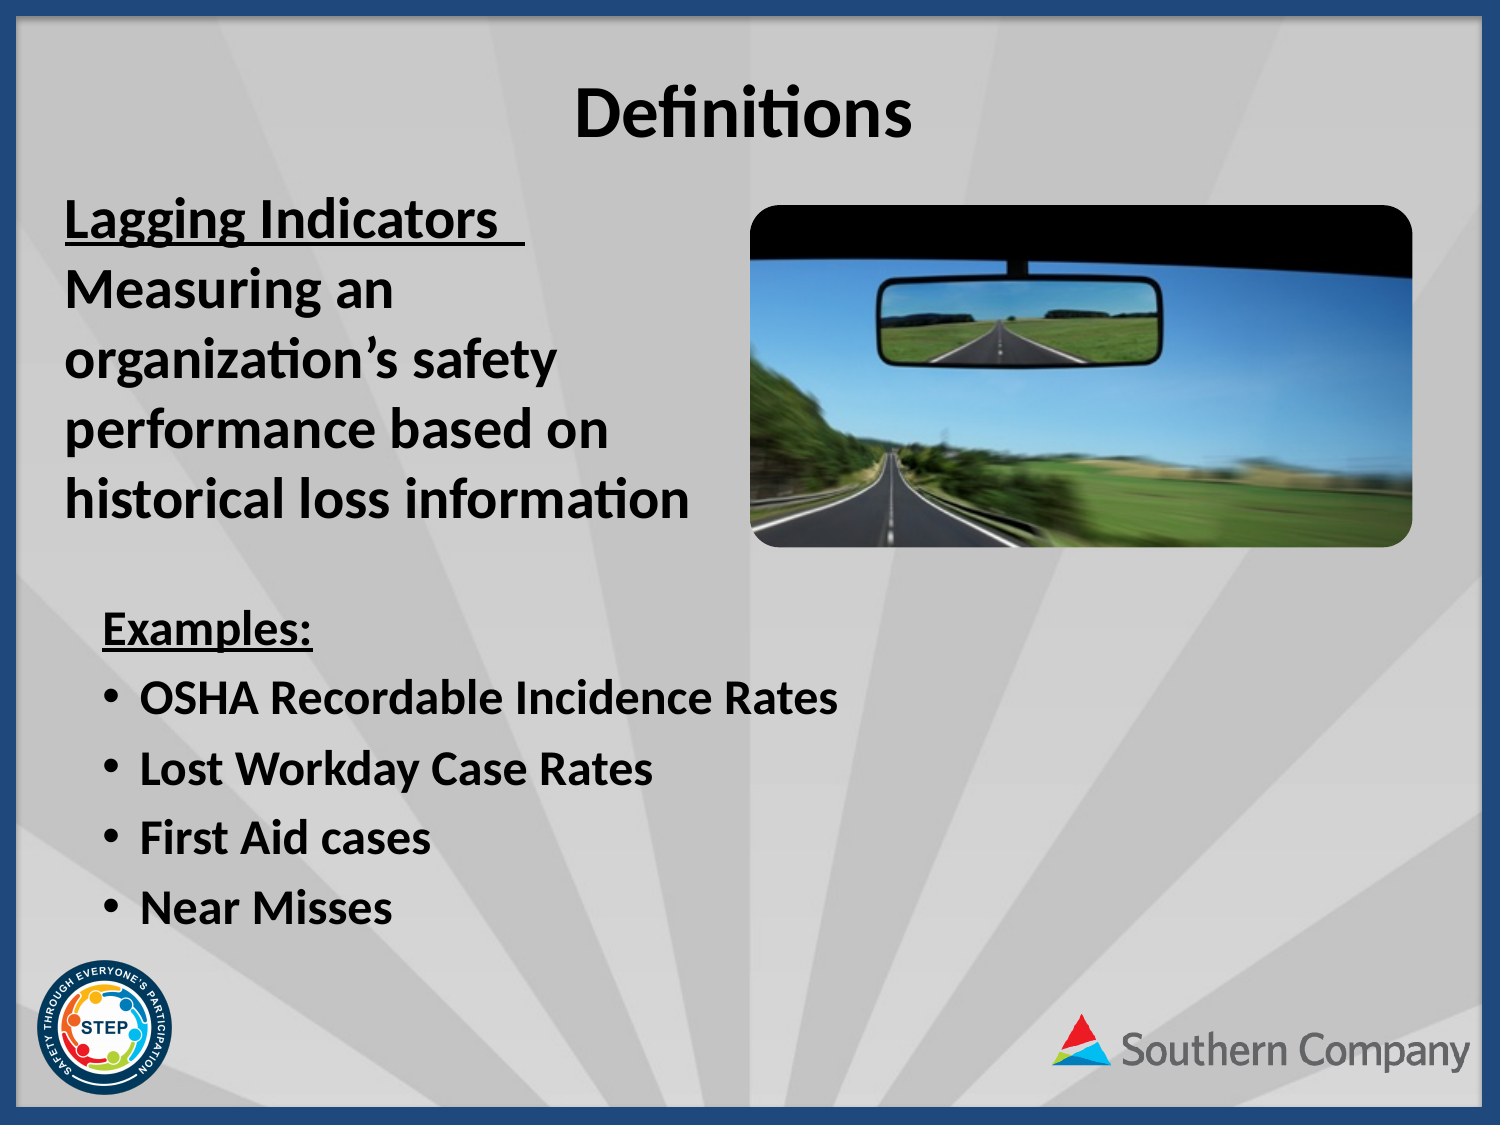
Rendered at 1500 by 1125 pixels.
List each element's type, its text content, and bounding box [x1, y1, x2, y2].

text_box Lagging Indicators Measuring an organization’s safety performance based on historical loss information [49, 172, 738, 537]
title Definitions [252, 45, 1236, 171]
picture [16, 16, 1482, 1107]
text_box Examples: OSHA Recordable Incidence Rates Lost Workday Case Rates First Aid cases Near Misses [87, 587, 1138, 943]
